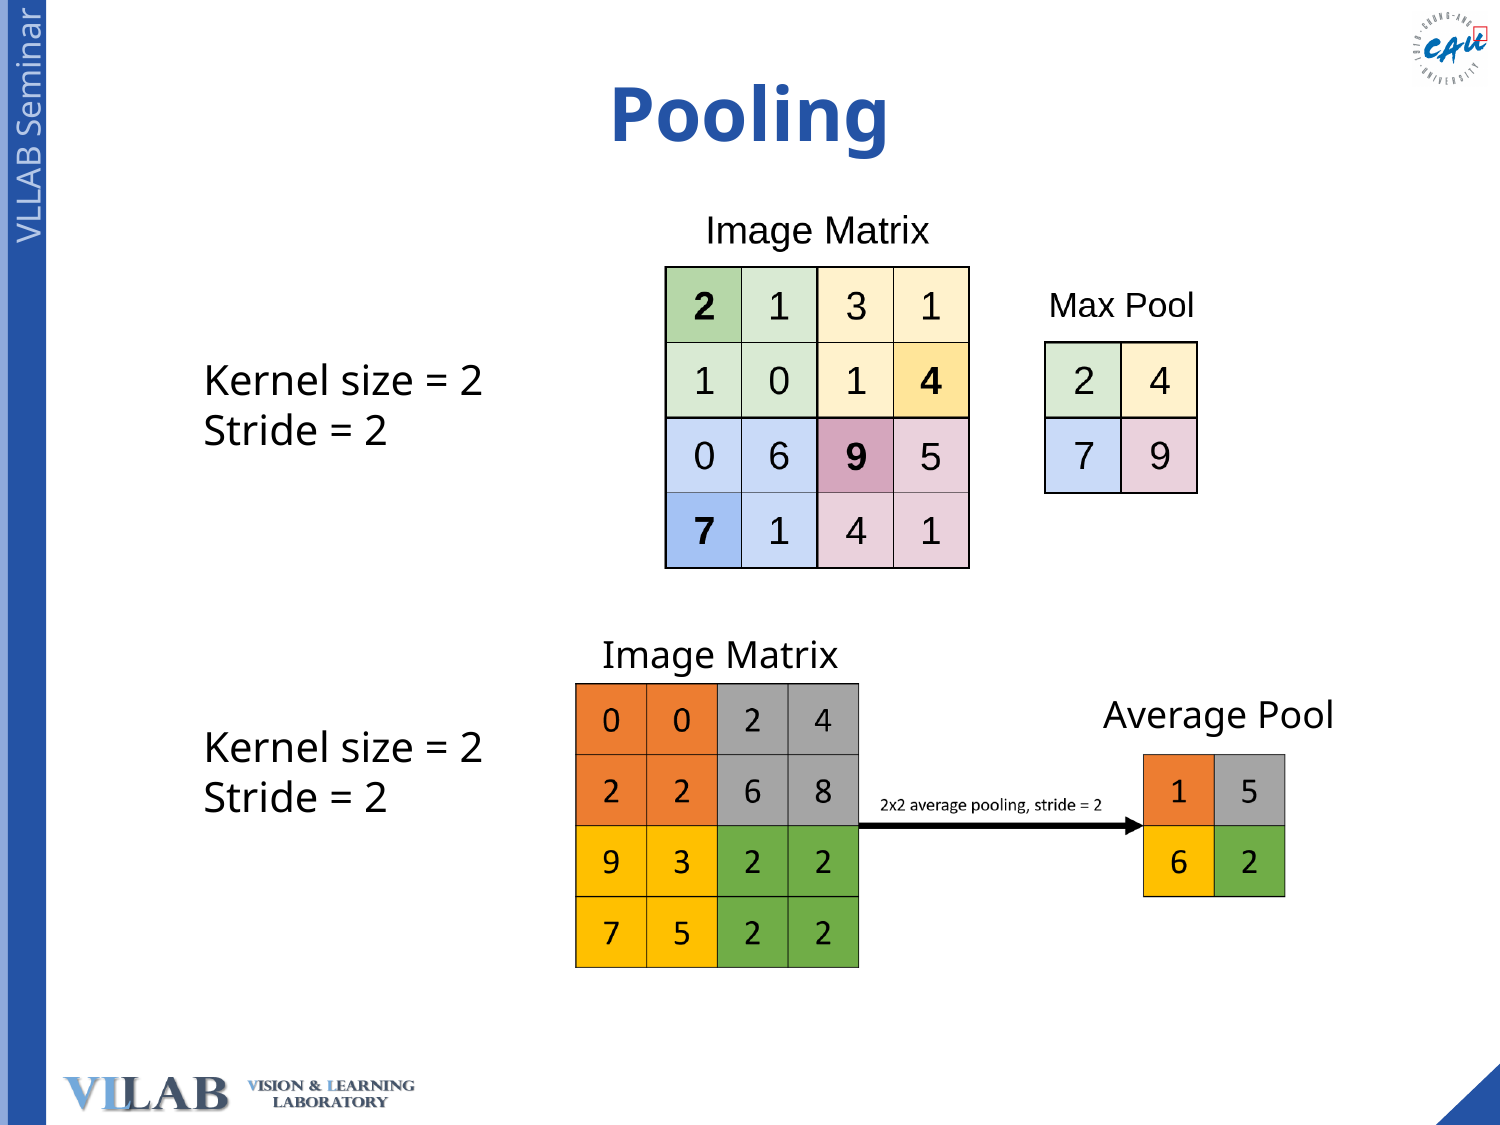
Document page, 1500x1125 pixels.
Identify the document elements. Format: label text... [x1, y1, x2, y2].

title Pooling [103, 48, 1397, 186]
picture [658, 210, 1203, 577]
text_box Average Pool [1286, 683, 1350, 744]
text_box Image Matrix [587, 623, 854, 683]
text_box Kernel size = 2 Stride = 2 [188, 713, 510, 828]
text_box Kernel size = 2 Stride = 2 [188, 346, 510, 462]
picture [574, 683, 1286, 975]
picture [1412, 11, 1488, 87]
picture [55, 1065, 424, 1120]
